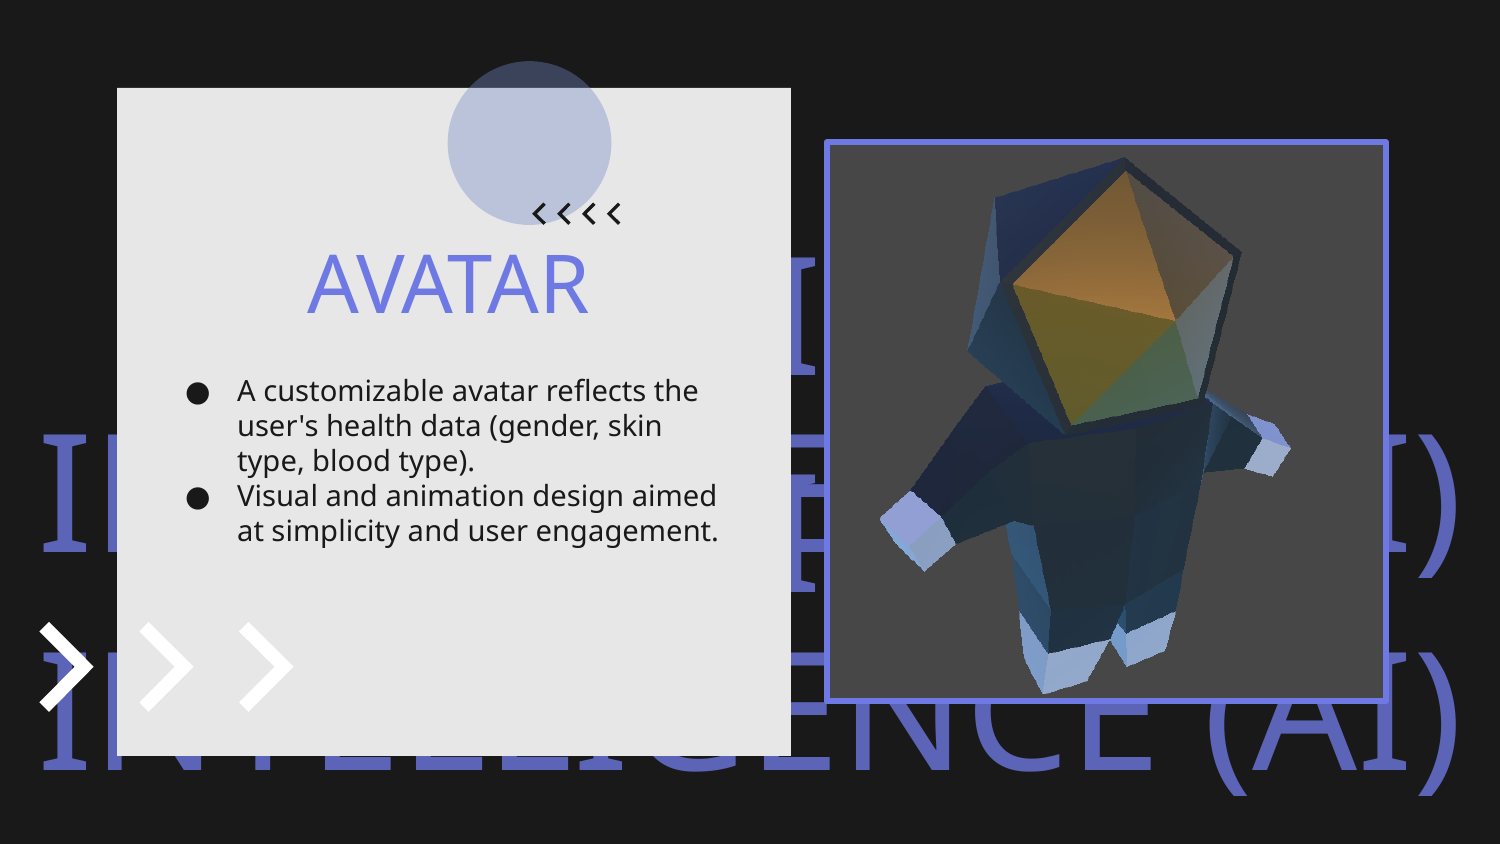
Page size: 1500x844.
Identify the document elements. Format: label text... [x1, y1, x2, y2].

text_box [447, 61, 612, 225]
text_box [531, 202, 621, 226]
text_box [0, 621, 294, 713]
text_box [117, 87, 791, 756]
list A customizable avatar reflects the user's health data (gender, skin type, blood type). Visual and animation design aimed at simplicity and user engagement. [146, 357, 750, 574]
title AVATAR [146, 233, 750, 328]
picture [829, 145, 1383, 699]
